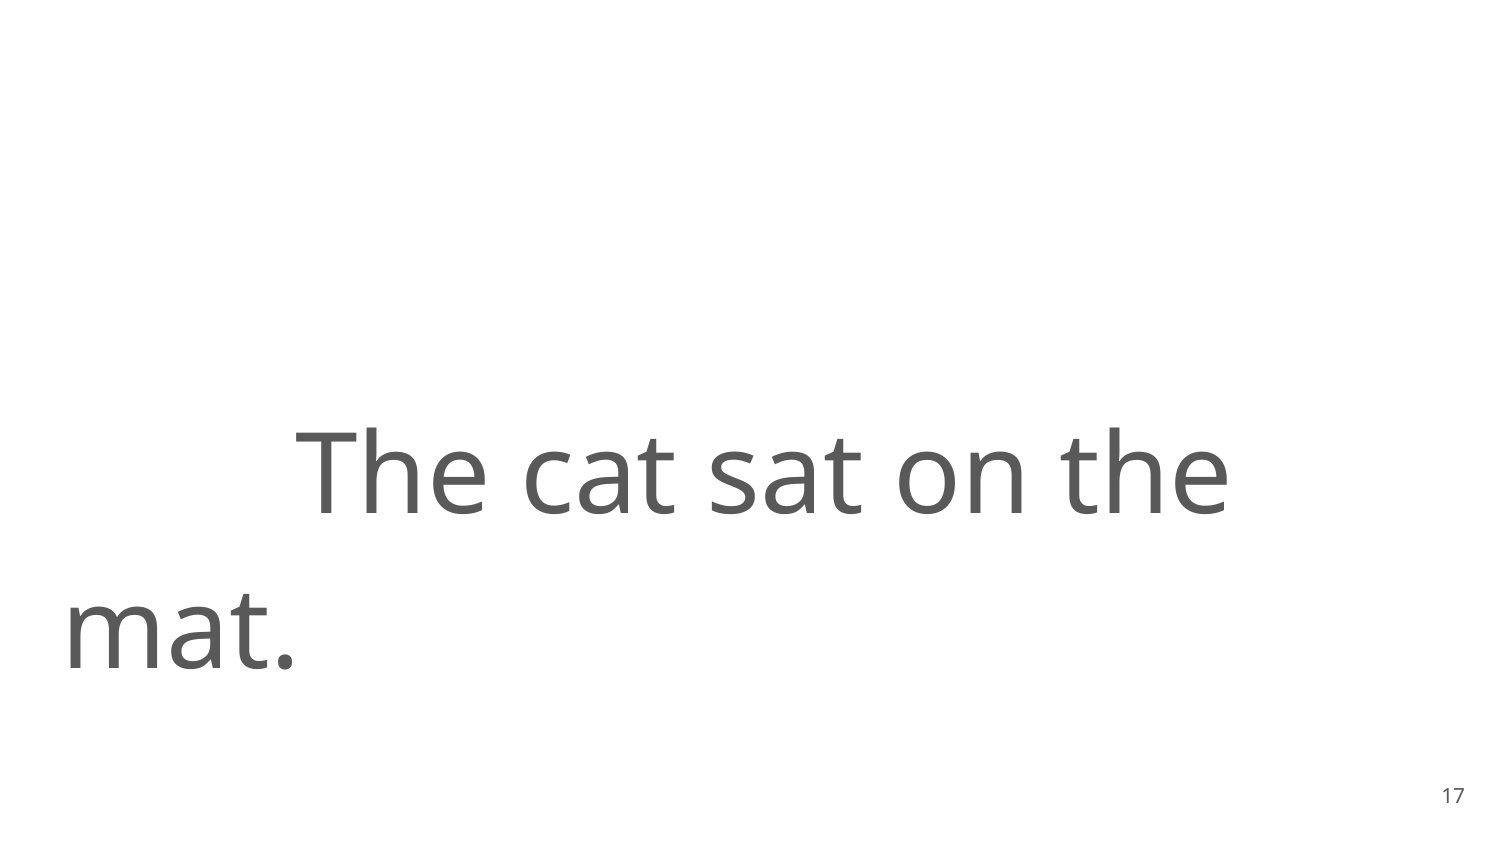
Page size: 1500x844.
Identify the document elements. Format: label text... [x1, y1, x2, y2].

list The cat sat on the mat. [46, 365, 1454, 760]
slide_number 17 [1389, 764, 1480, 830]
